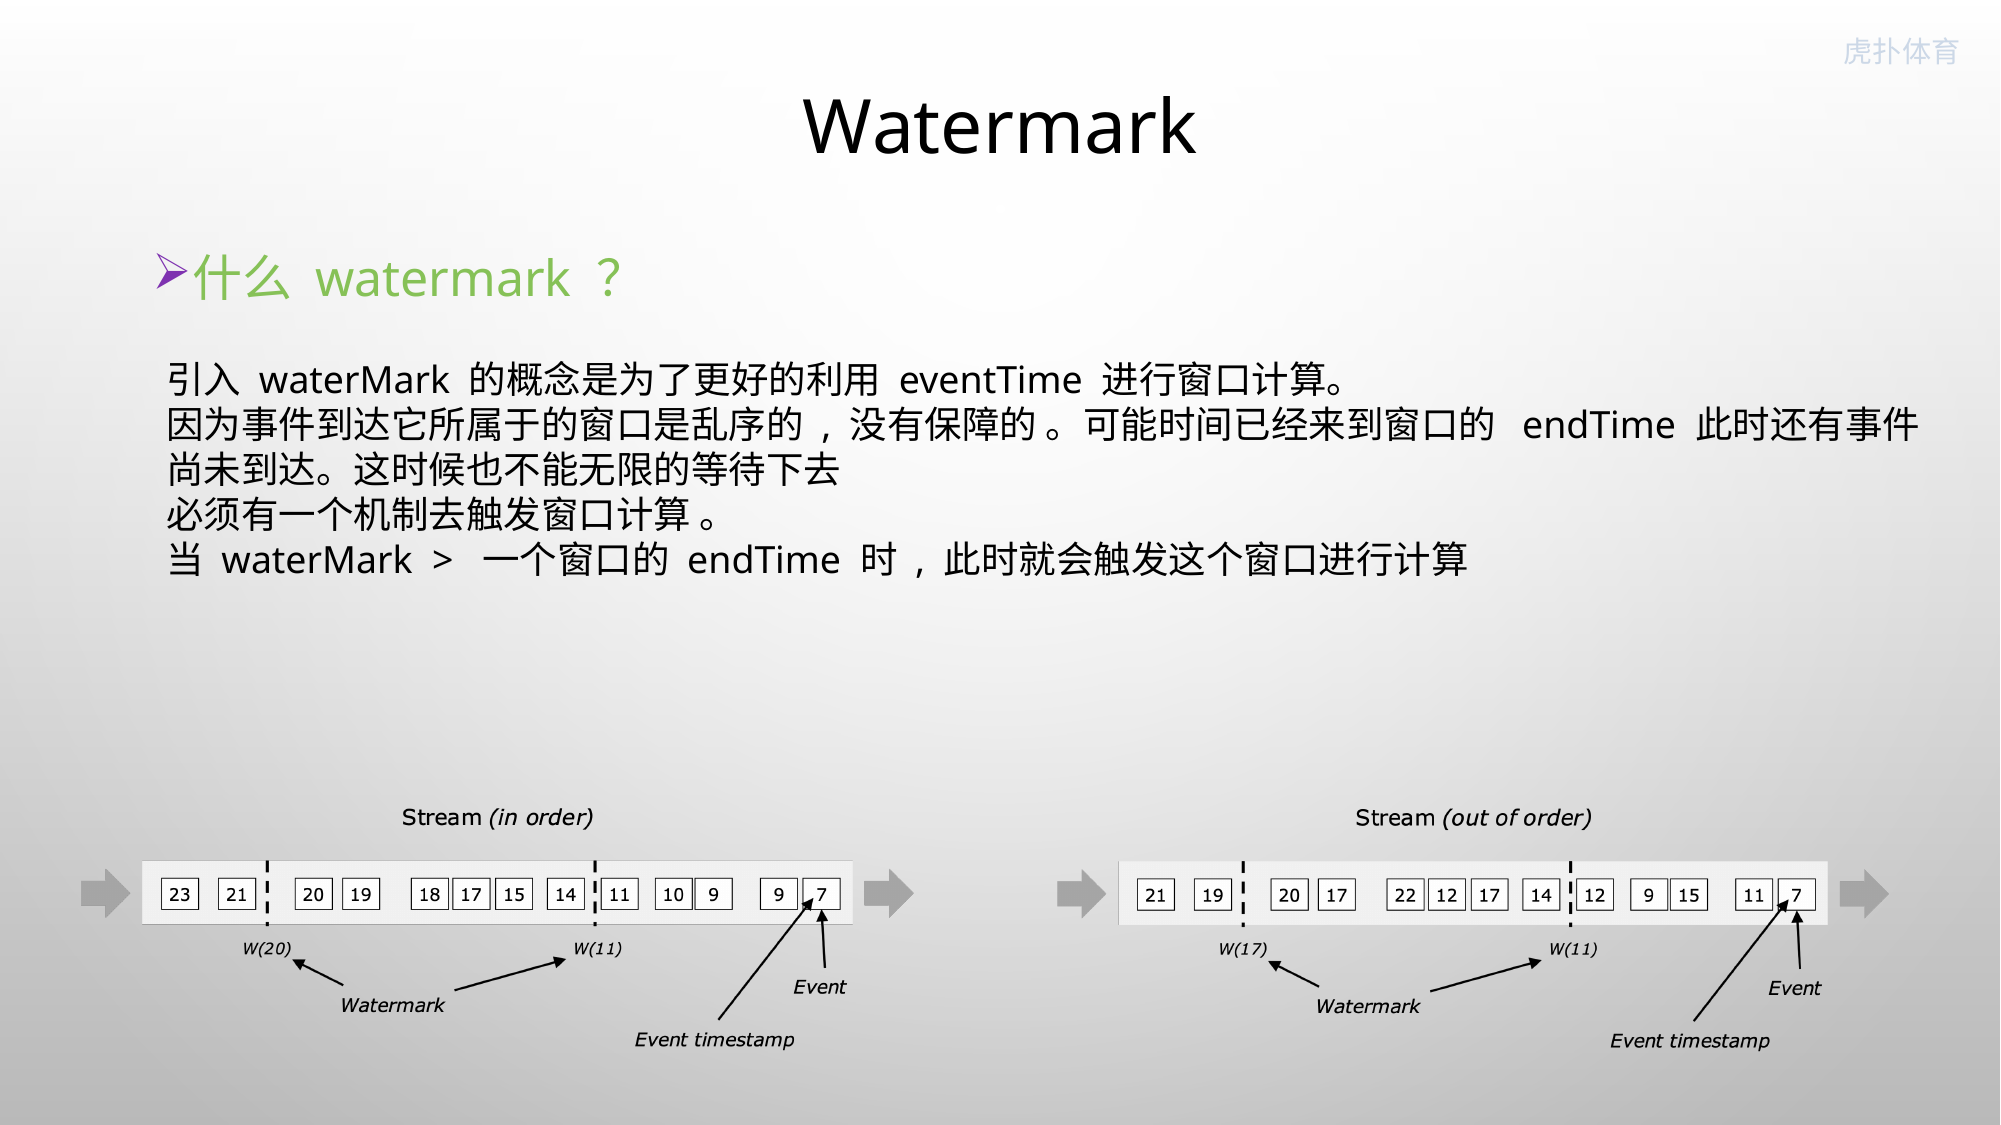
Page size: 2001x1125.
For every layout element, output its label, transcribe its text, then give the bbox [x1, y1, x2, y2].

text_box 引入 waterMark 的概念是为了更好的利用 eventTime 进行窗口计算。 因为事件到达它所属于的窗口是乱序的 , 没有保障的 。可能时间已经来到窗口的 endTime 此时还有事件尚未到达。这时候也不能无限的等待下去 必须有一个机制去触发窗口计算 。 当 waterMark > 一个窗口的 endTime 时 , 此时就会触发这个窗口进行计算 [151, 348, 1961, 588]
picture [0, 0, 2000, 1125]
list 什么 watermark ？ [137, 246, 1863, 369]
title Watermark [694, 20, 1306, 238]
